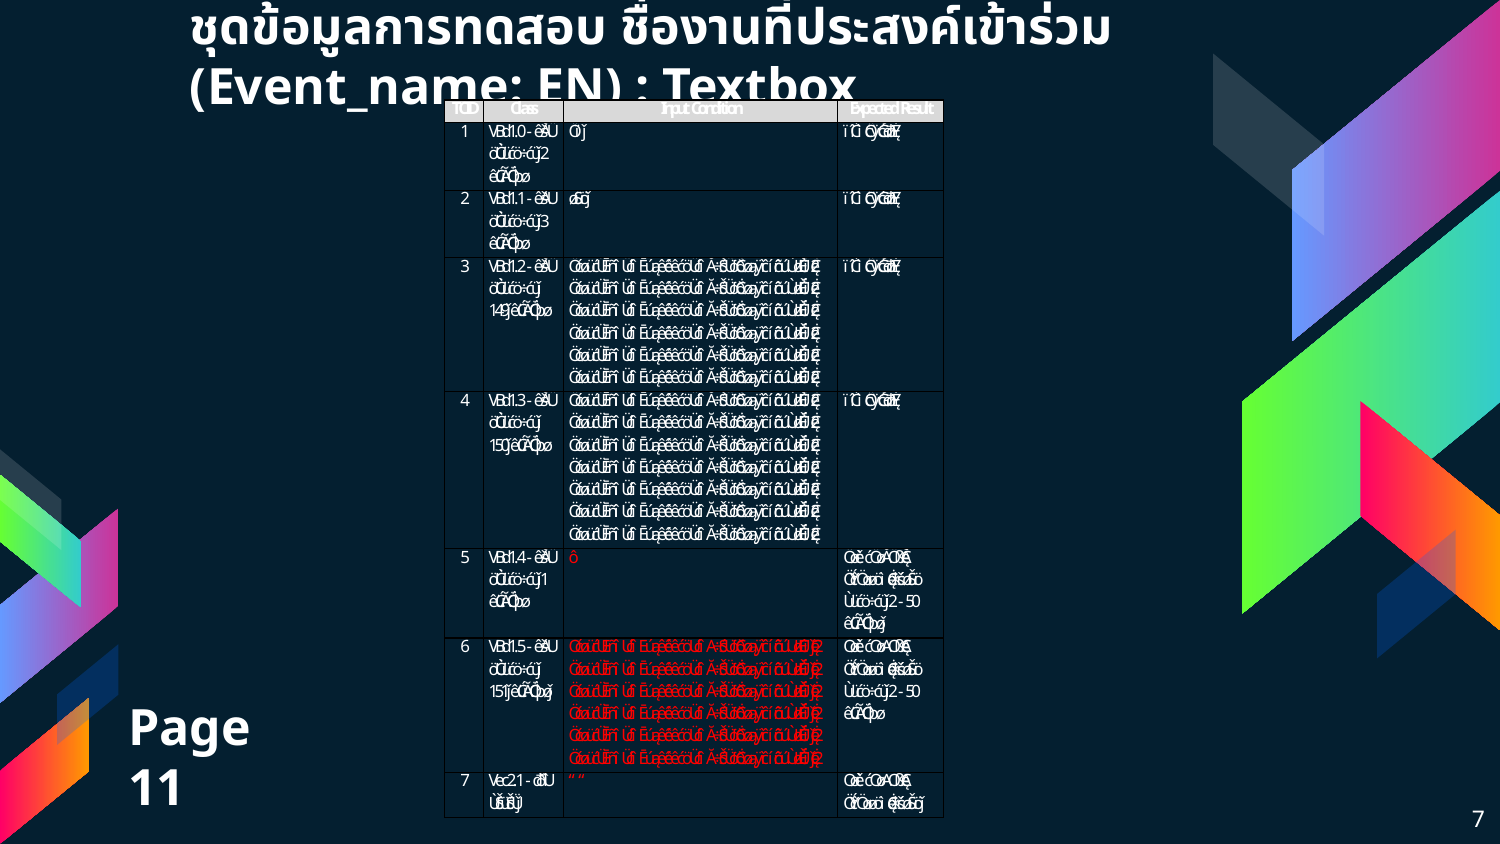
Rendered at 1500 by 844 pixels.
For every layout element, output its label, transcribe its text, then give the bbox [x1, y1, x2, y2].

slide_number 7 [1403, 789, 1500, 844]
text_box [443, 99, 1011, 823]
title ชุดข้อมูลการทดสอบ ชื่องานที่ประสงค์เข้าร่วม (Event_name: EN) : Textbox [175, 24, 1289, 130]
text_box Page 11 [113, 726, 327, 831]
